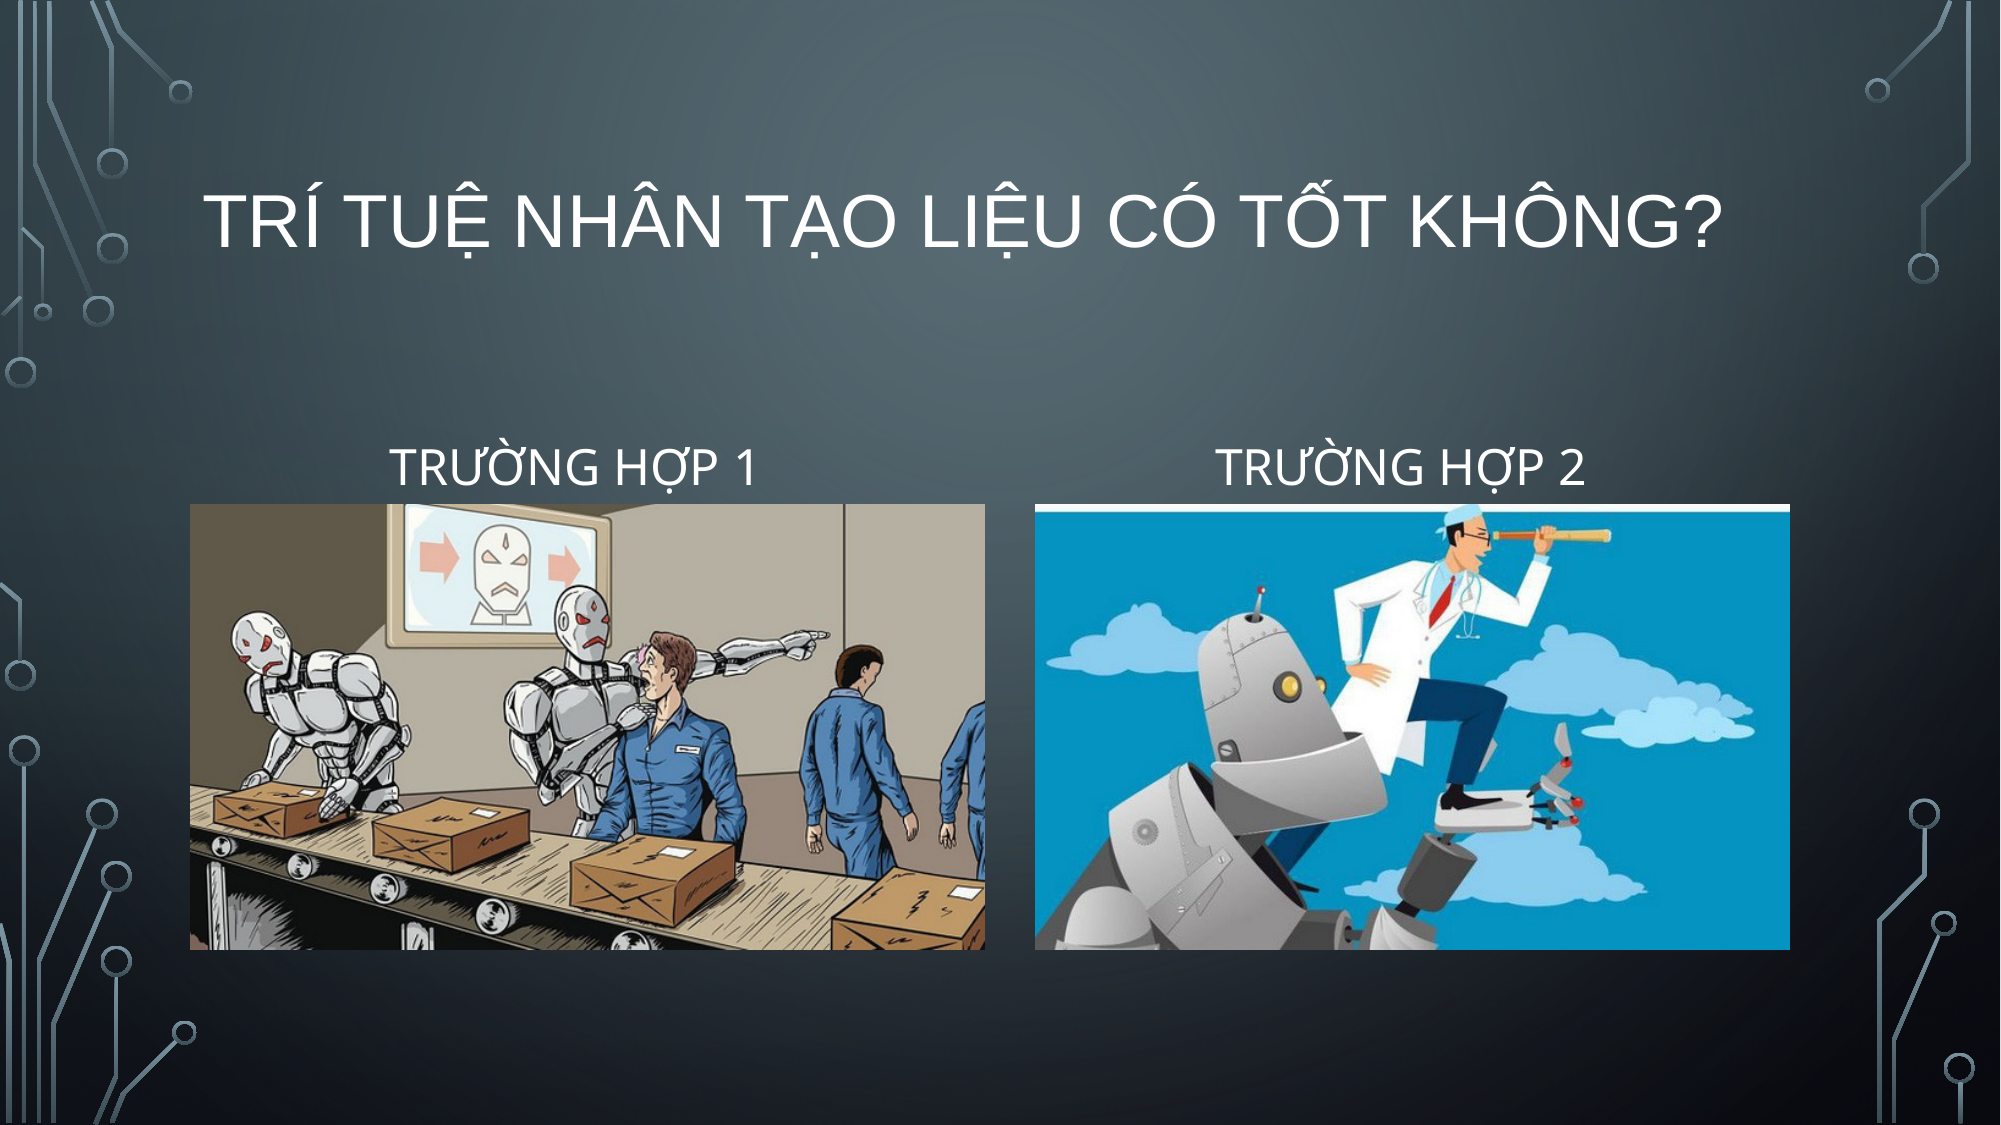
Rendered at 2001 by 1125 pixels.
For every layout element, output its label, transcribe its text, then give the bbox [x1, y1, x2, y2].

list Trường hợp 1 [224, 369, 988, 505]
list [190, 503, 985, 951]
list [1034, 503, 1790, 951]
title Trí tuệ nhân tạo liệu có tốt không? [187, 101, 1813, 344]
list Trường hợp 2 [1050, 369, 1813, 505]
